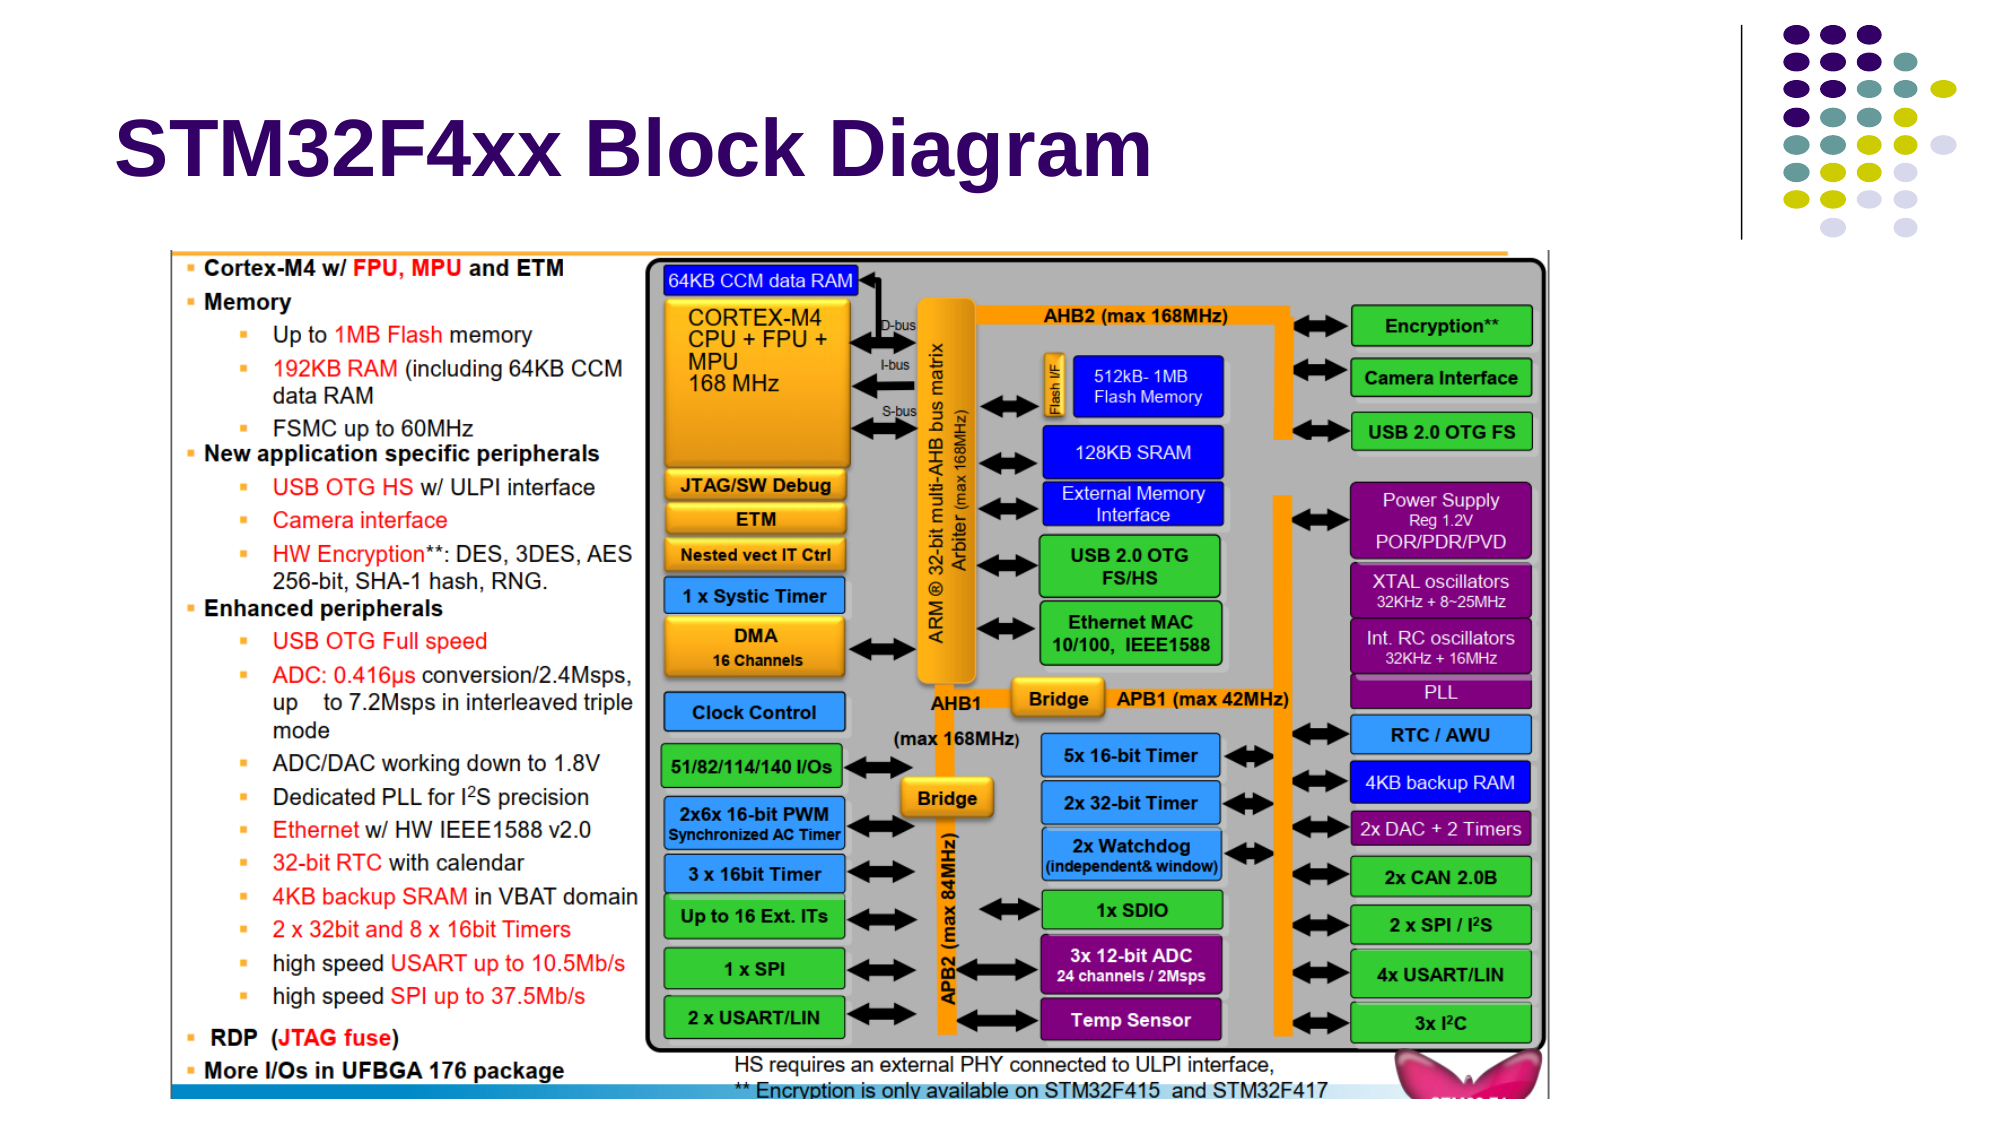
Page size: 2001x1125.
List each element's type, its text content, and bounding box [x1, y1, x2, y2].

picture [170, 250, 1551, 1099]
title STM32F4xx Block Diagram [99, 42, 1750, 200]
